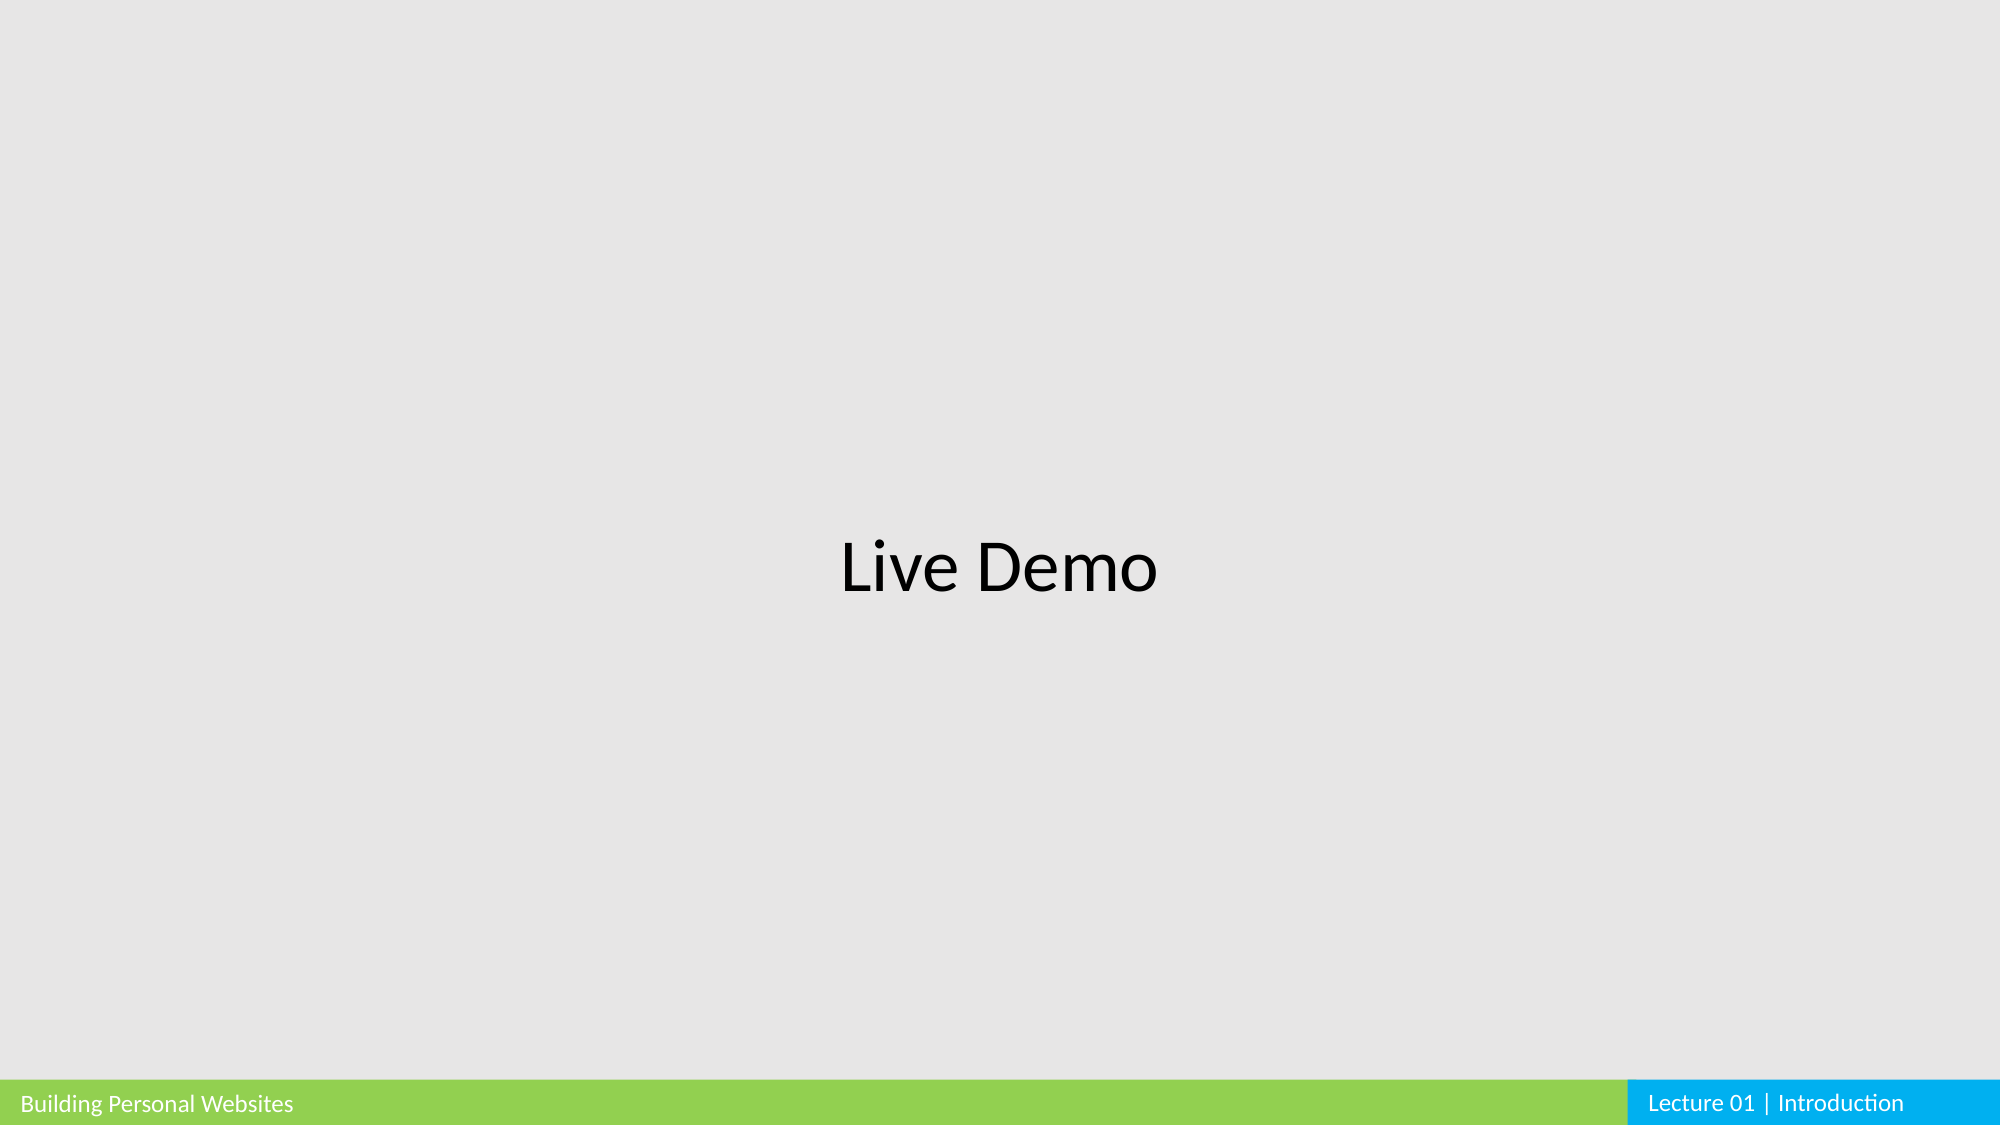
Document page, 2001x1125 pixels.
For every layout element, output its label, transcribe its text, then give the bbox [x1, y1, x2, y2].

text_box Live Demo [809, 509, 1191, 615]
text_box Lecture 01 | Introduction [1633, 1079, 2000, 1124]
text_box Building Personal Websites [5, 1079, 446, 1125]
text_box [1627, 1079, 2000, 1125]
text_box [446, 1079, 1627, 1125]
text_box [0, 1079, 5, 1125]
